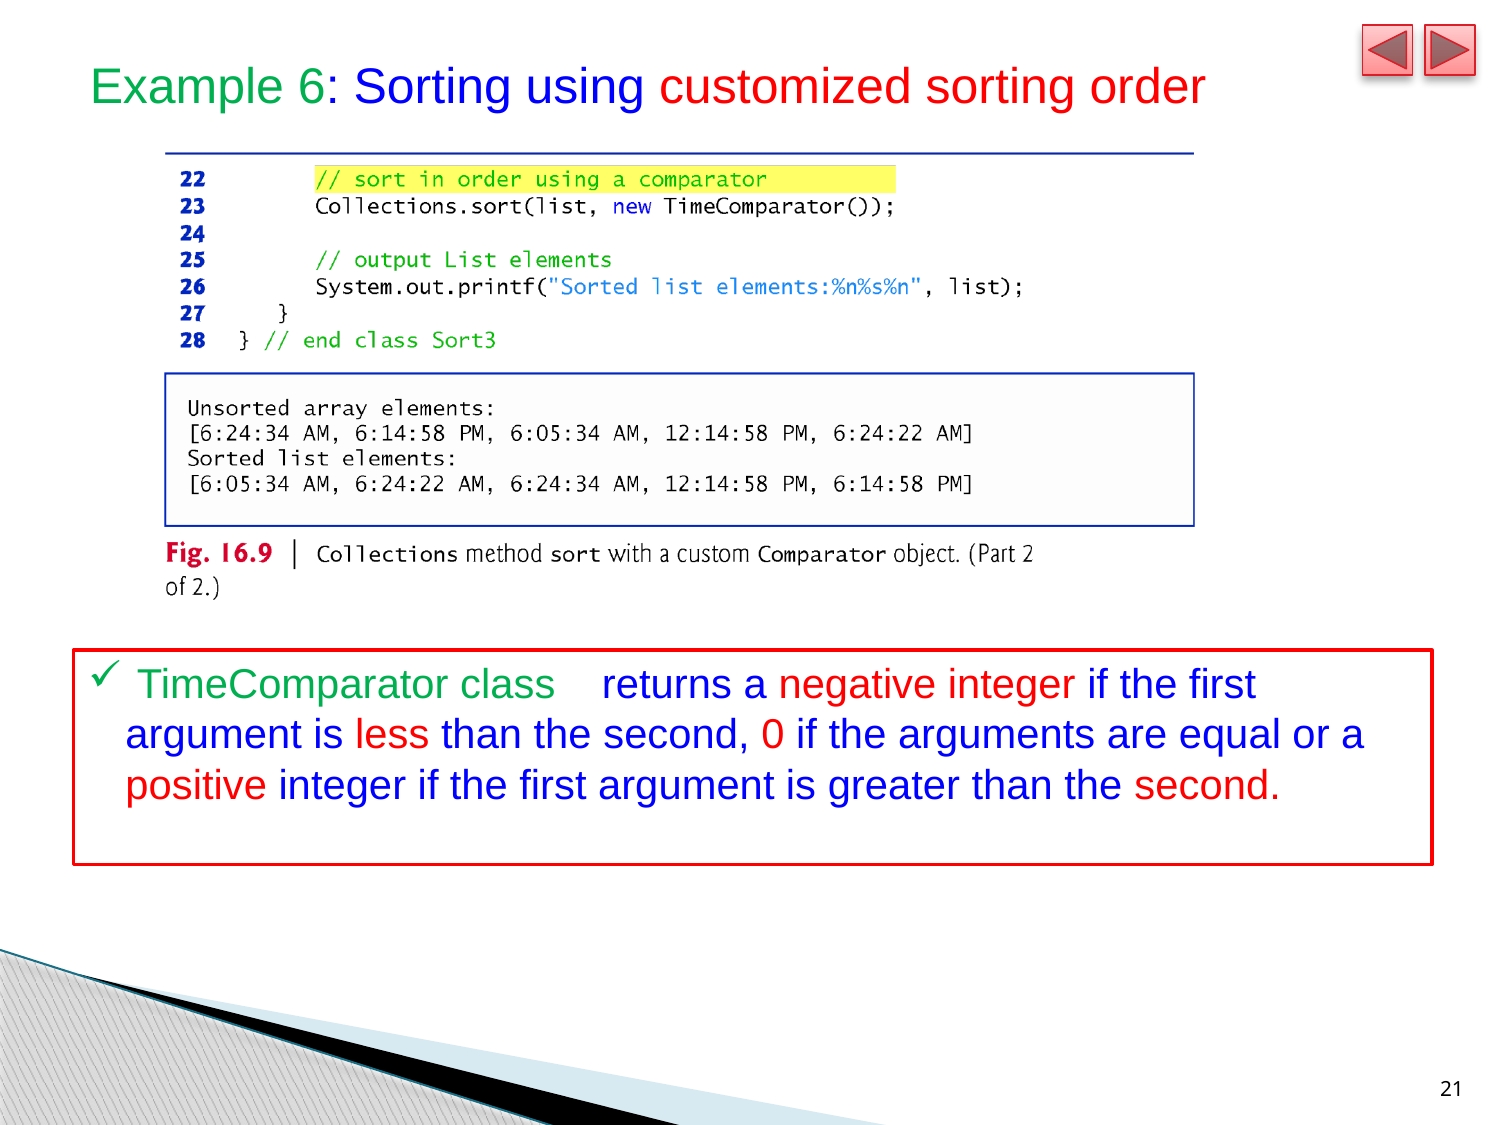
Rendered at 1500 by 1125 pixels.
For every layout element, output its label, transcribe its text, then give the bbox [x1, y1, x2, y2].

text_box Example 6: Sorting using customized sorting order [75, 46, 1313, 122]
picture [124, 105, 1475, 926]
slide_number 21 [1418, 1051, 1479, 1112]
text_box TimeComparator class returns a negative integer if the first argument is less than the second, 0 if the arguments are equal or a positive integer if the first argument is greater than the second. [73, 649, 118, 865]
